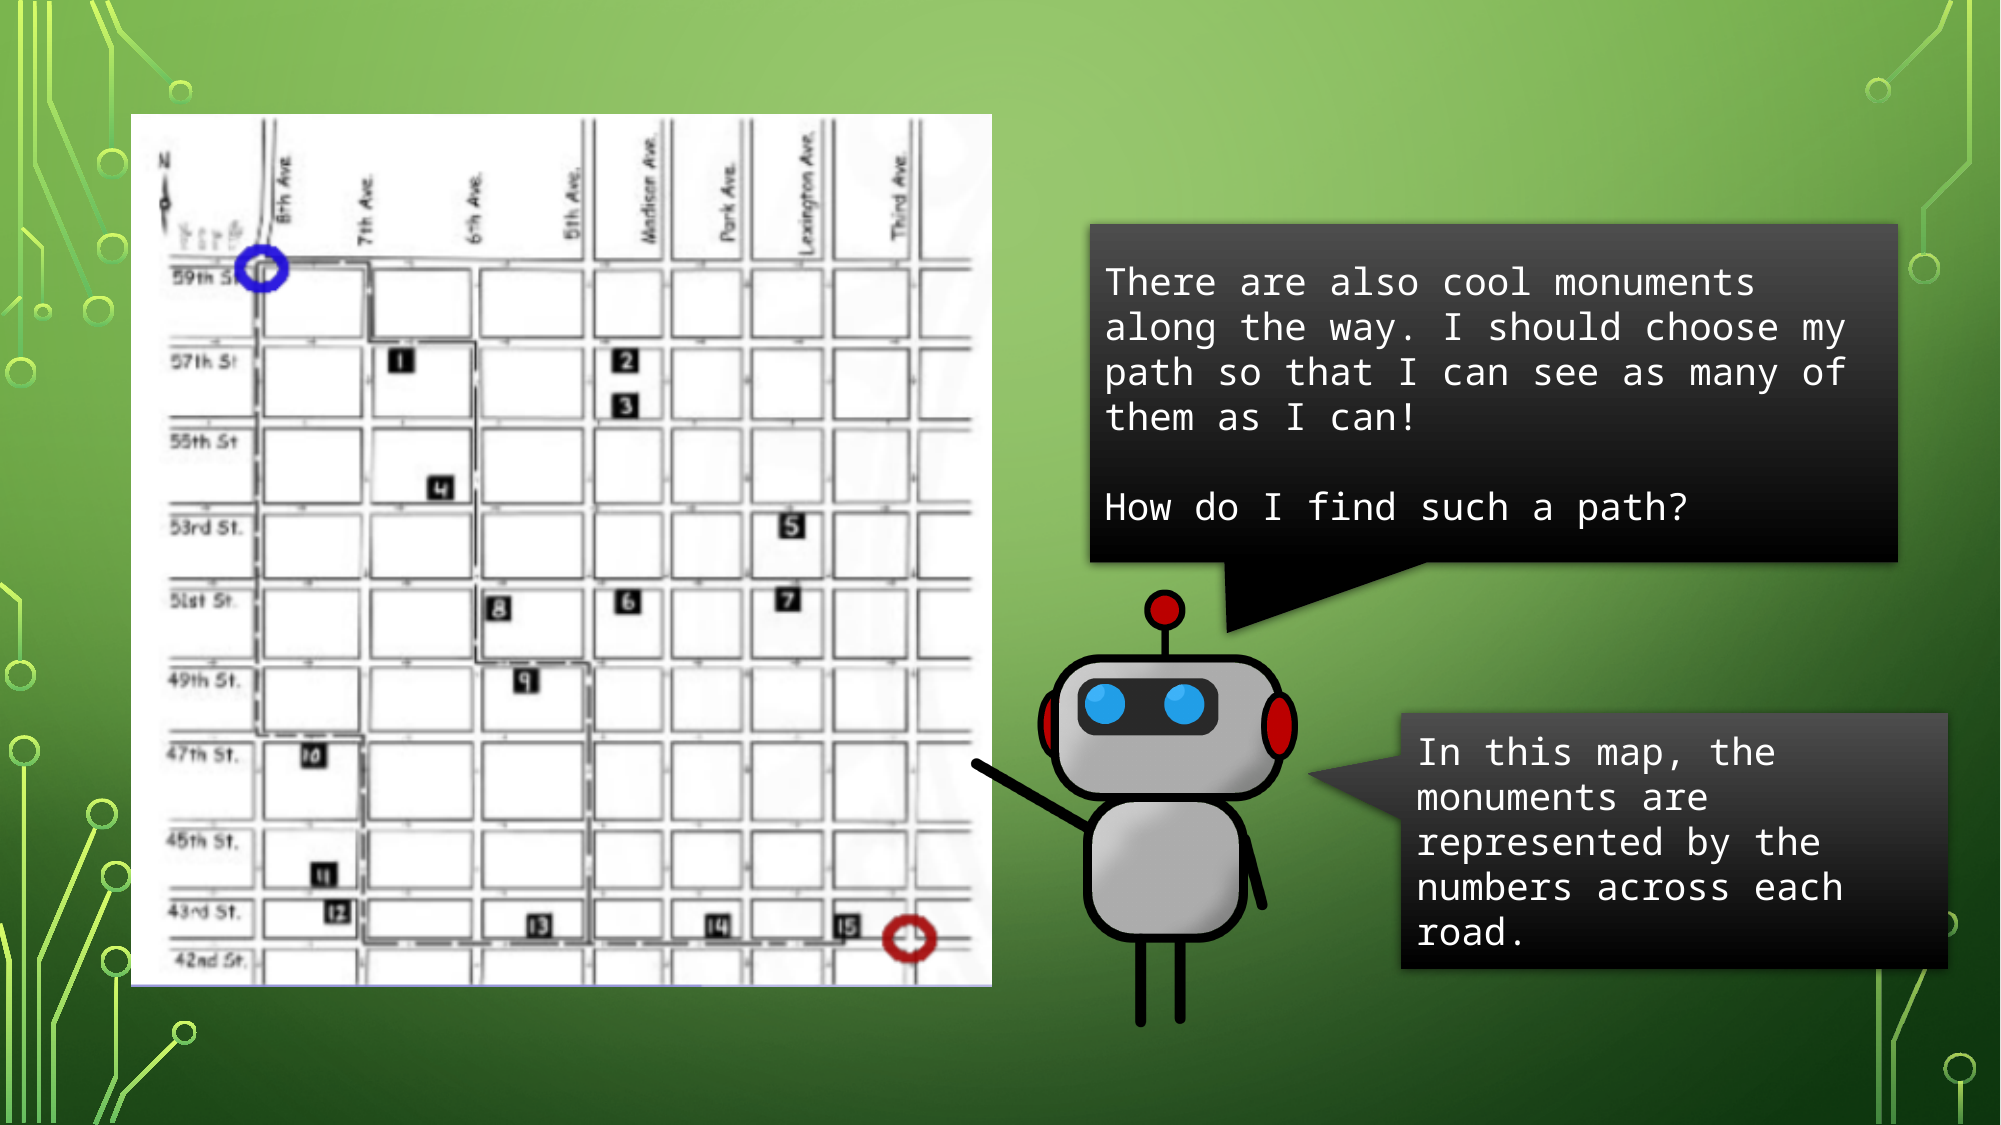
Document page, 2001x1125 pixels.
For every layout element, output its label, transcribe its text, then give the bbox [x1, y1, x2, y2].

picture [131, 114, 1452, 1095]
text_box There are also cool monuments along the way. I should choose my path so that I can see as many of them as I can! How do I find such a path? [1089, 223, 1899, 563]
text_box In this map, the monuments are represented by the numbers across each road. [1452, 712, 1949, 969]
